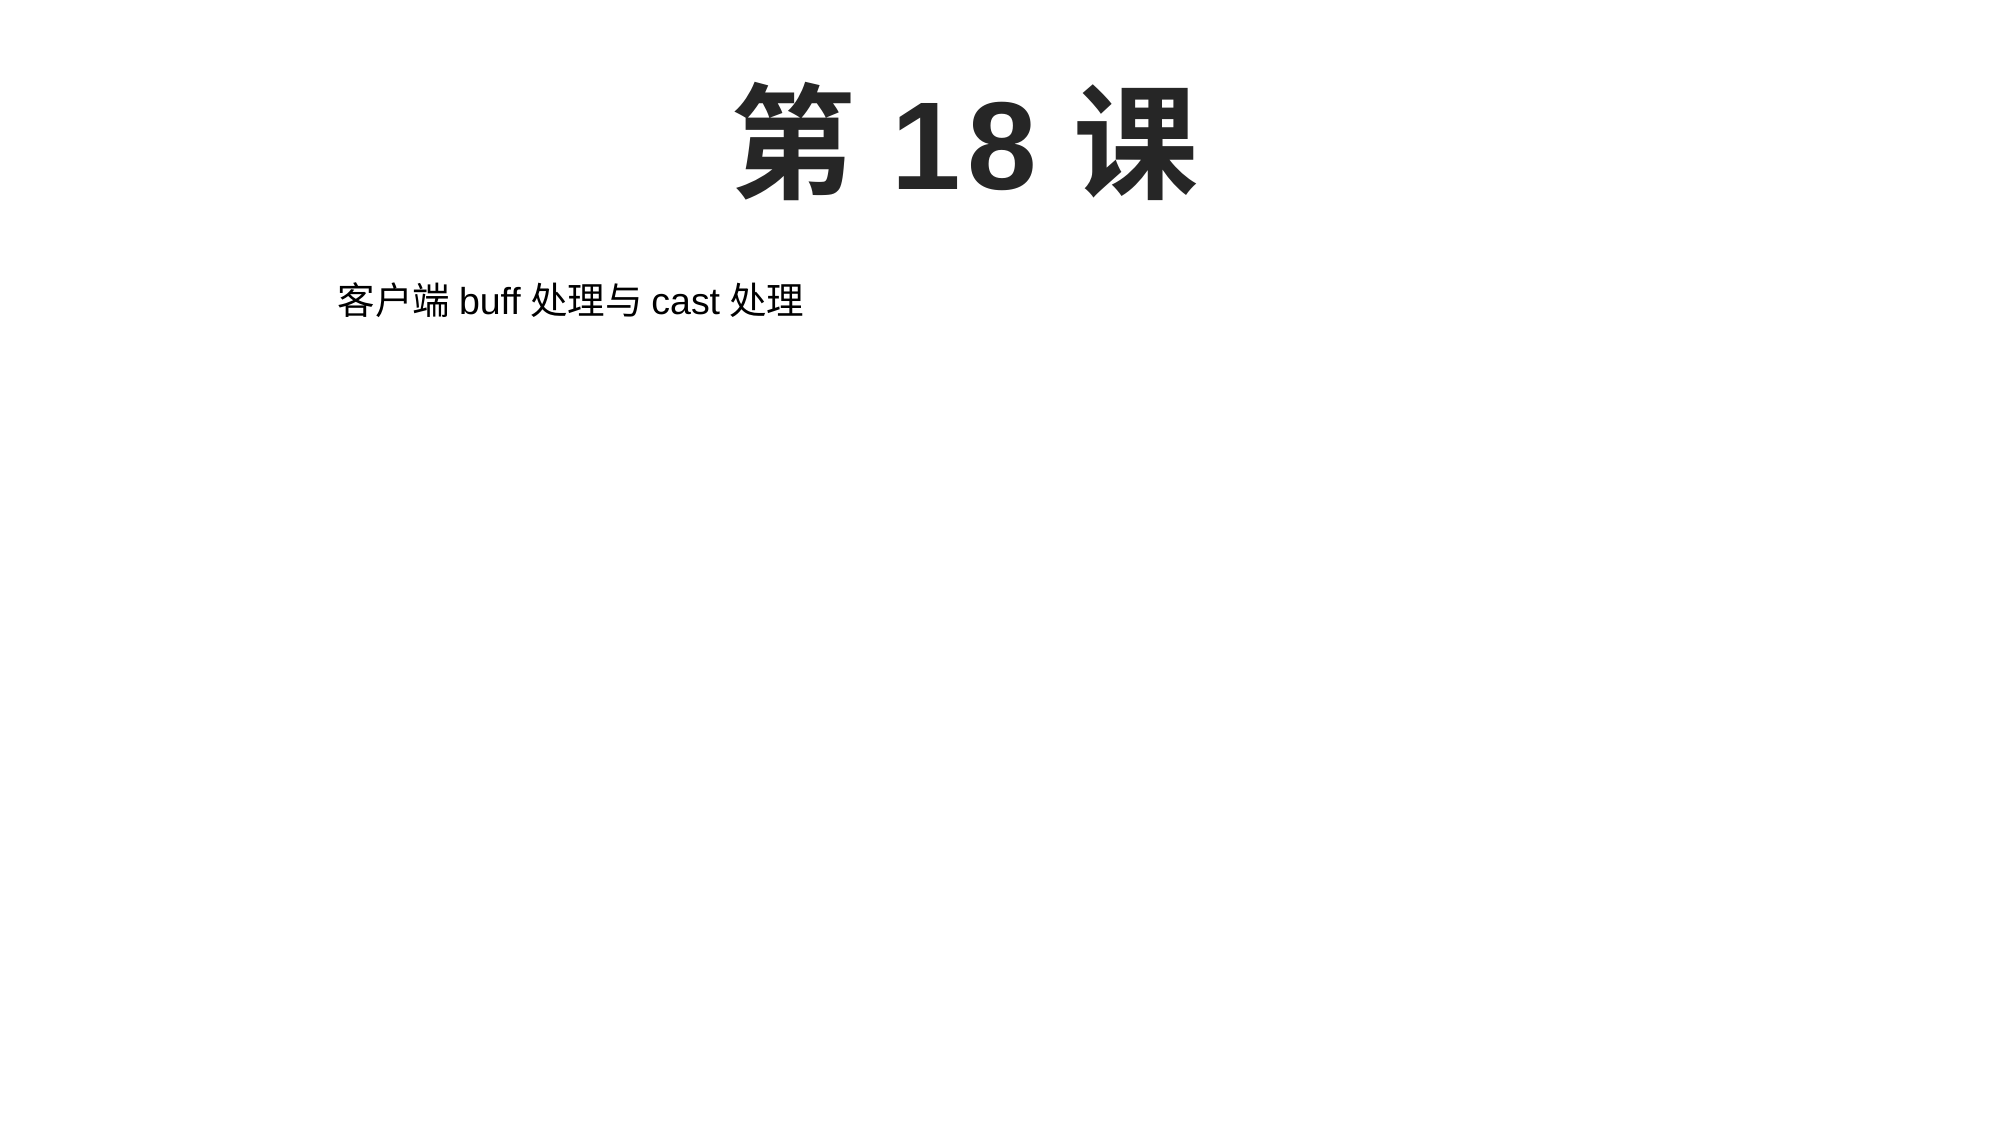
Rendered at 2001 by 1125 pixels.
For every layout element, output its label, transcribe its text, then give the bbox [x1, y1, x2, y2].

text_box 客户端buff处理与cast处理 [322, 269, 990, 330]
title 第18课 [164, 39, 1765, 223]
